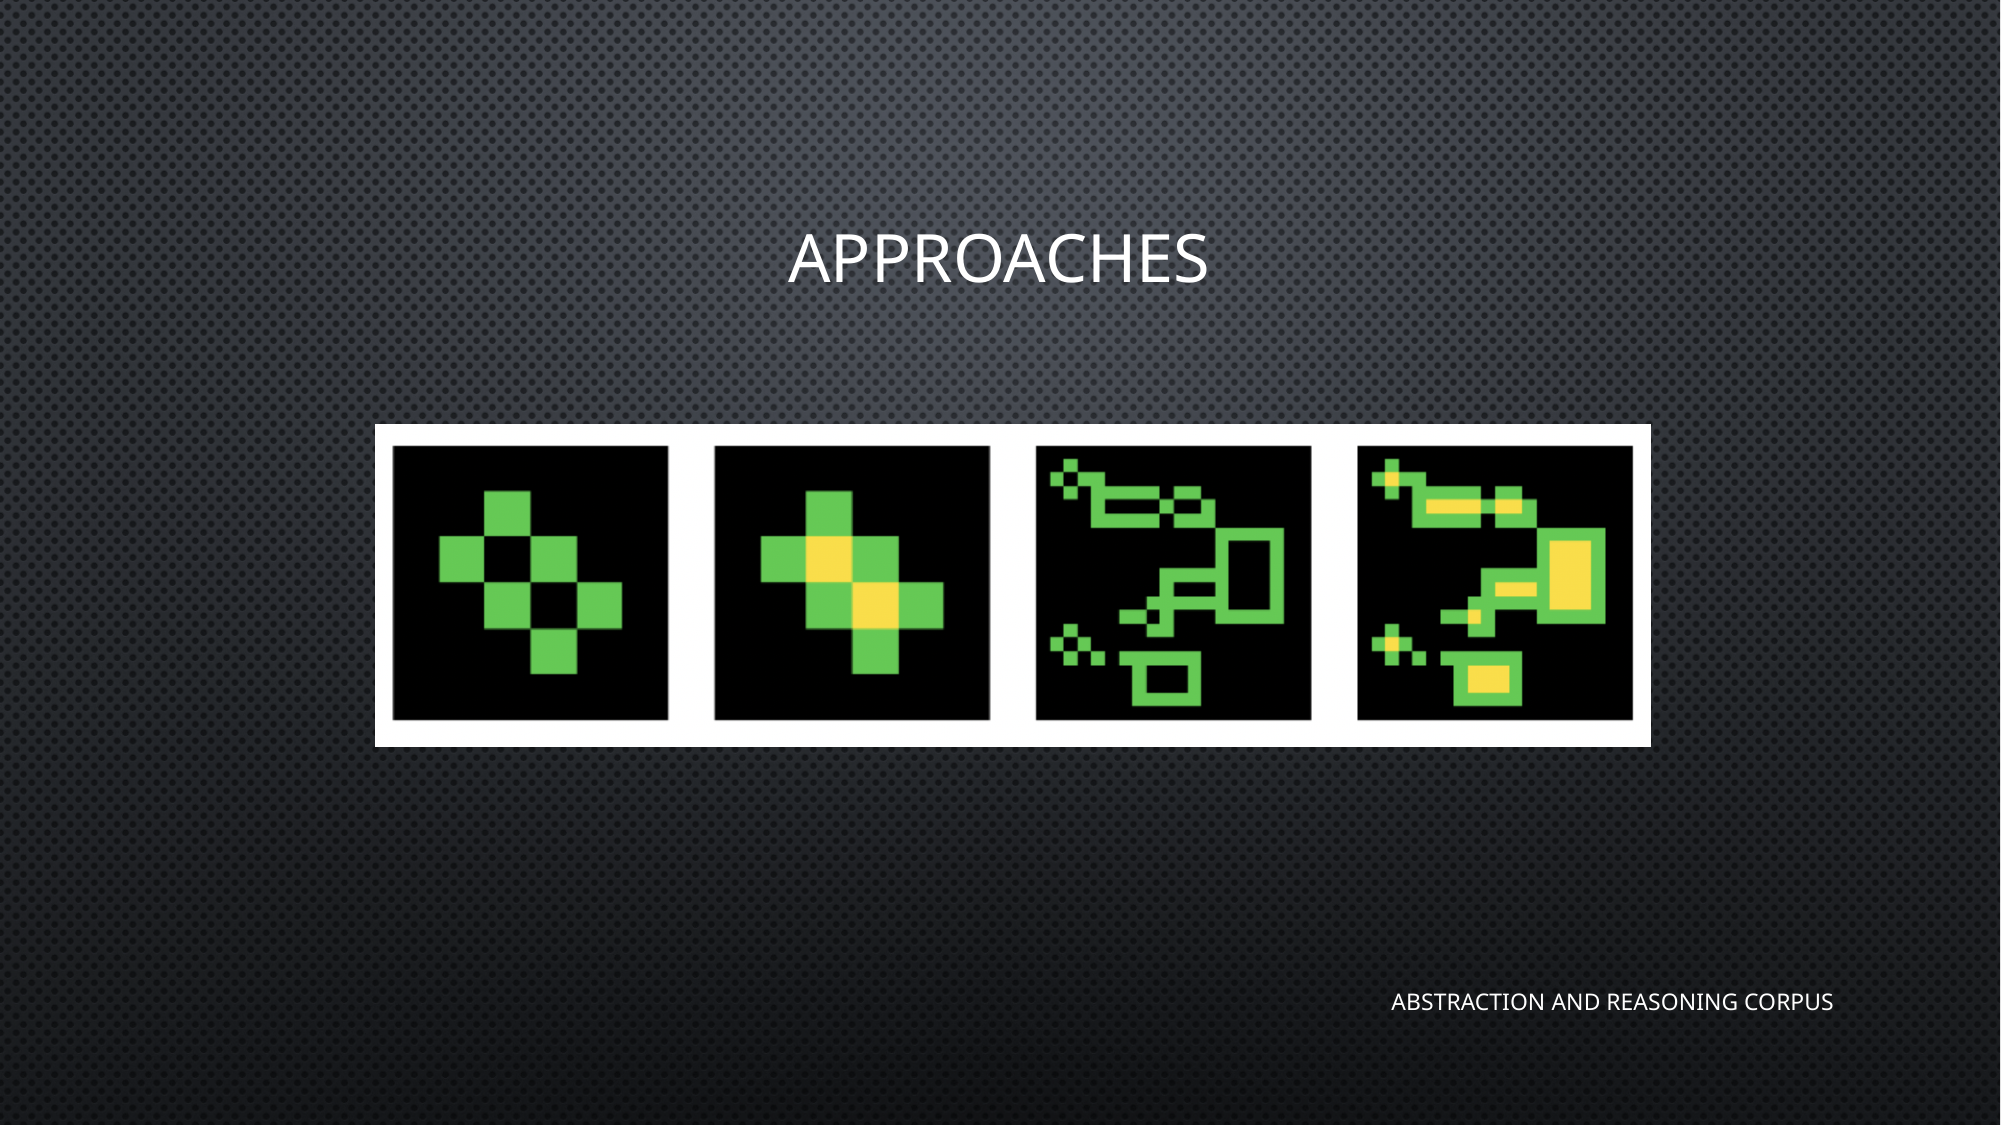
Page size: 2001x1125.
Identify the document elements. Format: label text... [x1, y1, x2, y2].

picture [374, 423, 1651, 747]
text_box Abstraction and reasoning corpus [1376, 979, 1908, 1022]
title Approaches [187, 99, 1813, 413]
